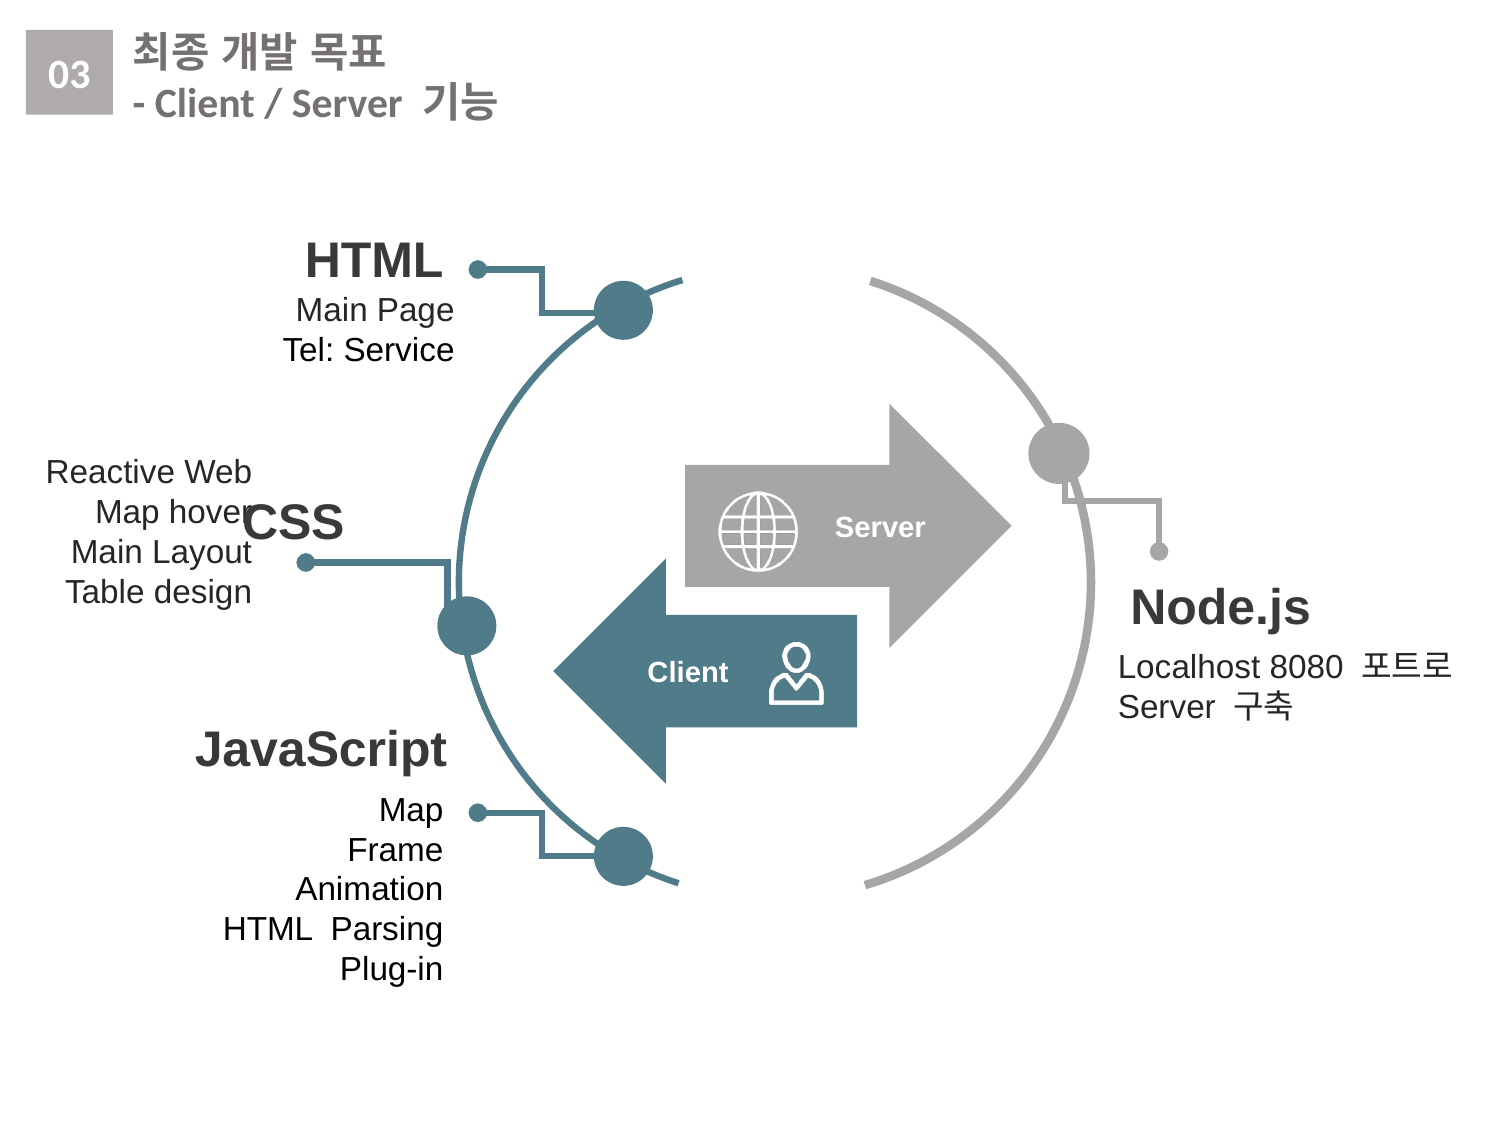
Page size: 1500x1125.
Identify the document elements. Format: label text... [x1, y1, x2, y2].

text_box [305, 562, 448, 624]
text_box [553, 403, 1012, 784]
text_box [647, 869, 680, 887]
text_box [477, 269, 606, 314]
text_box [477, 812, 606, 857]
text_box [594, 280, 653, 340]
text_box 최종 개발 목표 - Client / Server 기능 [117, 18, 537, 134]
picture [768, 641, 824, 705]
text_box [864, 548, 1095, 888]
text_box 03 [25, 29, 114, 116]
text_box Map Frame Animation HTML Parsing Plug-in [188, 780, 459, 995]
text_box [1061, 453, 1163, 548]
text_box [593, 826, 653, 886]
text_box [1029, 423, 1089, 483]
text_box Localhost 8080 포트로 Server 구축 [1103, 638, 1474, 733]
text_box [455, 319, 597, 598]
picture [718, 491, 798, 572]
text_box [870, 278, 1053, 426]
text_box [646, 276, 684, 296]
text_box [464, 656, 563, 812]
text_box JavaScript [172, 715, 463, 756]
text_box [437, 596, 497, 656]
text_box Main Page Tel: Service [99, 280, 470, 376]
text_box HTML [168, 227, 459, 267]
text_box Node.js [1115, 573, 1406, 614]
text_box CSS [69, 488, 360, 529]
text_box Reactive Web Map hover Main Layout Table design [0, 443, 267, 618]
